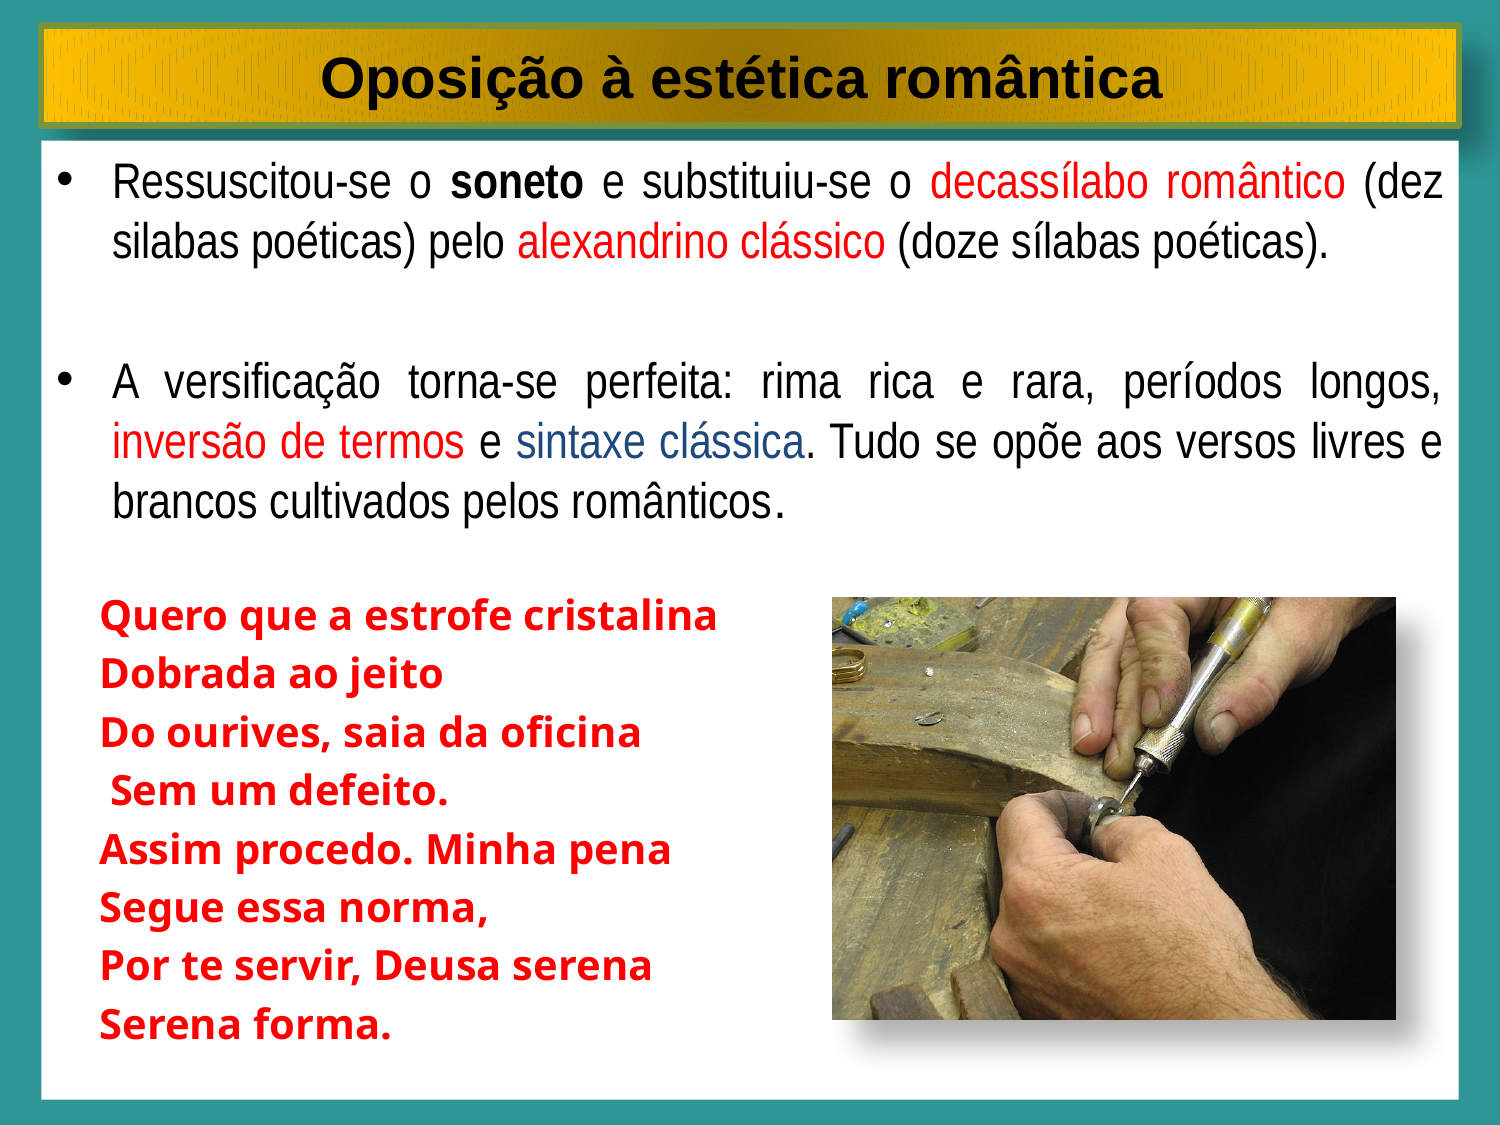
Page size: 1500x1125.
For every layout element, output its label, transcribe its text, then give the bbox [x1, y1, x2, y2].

list Ressuscitou-se o soneto e substituiu-se o decassílabo romântico (dez silabas poéticas) pelo alexandrino clássico (doze sílabas poéticas). A versificação torna-se perfeita: rima rica e rara, períodos longos, inversão de termos e sintaxe clássica. Tudo se opõe aos versos livres e brancos cultivados pelos românticos. Quero que a estrofe cristalina Dobrada ao jeito Do ourives, saia da oficina Sem um defeito. Assim procedo. Minha pena Segue essa norma, Por te servir, Deusa serena Serena forma. [41, 140, 1459, 1100]
title Oposição à estética romântica [41, 25, 1459, 126]
picture [832, 597, 1396, 1020]
